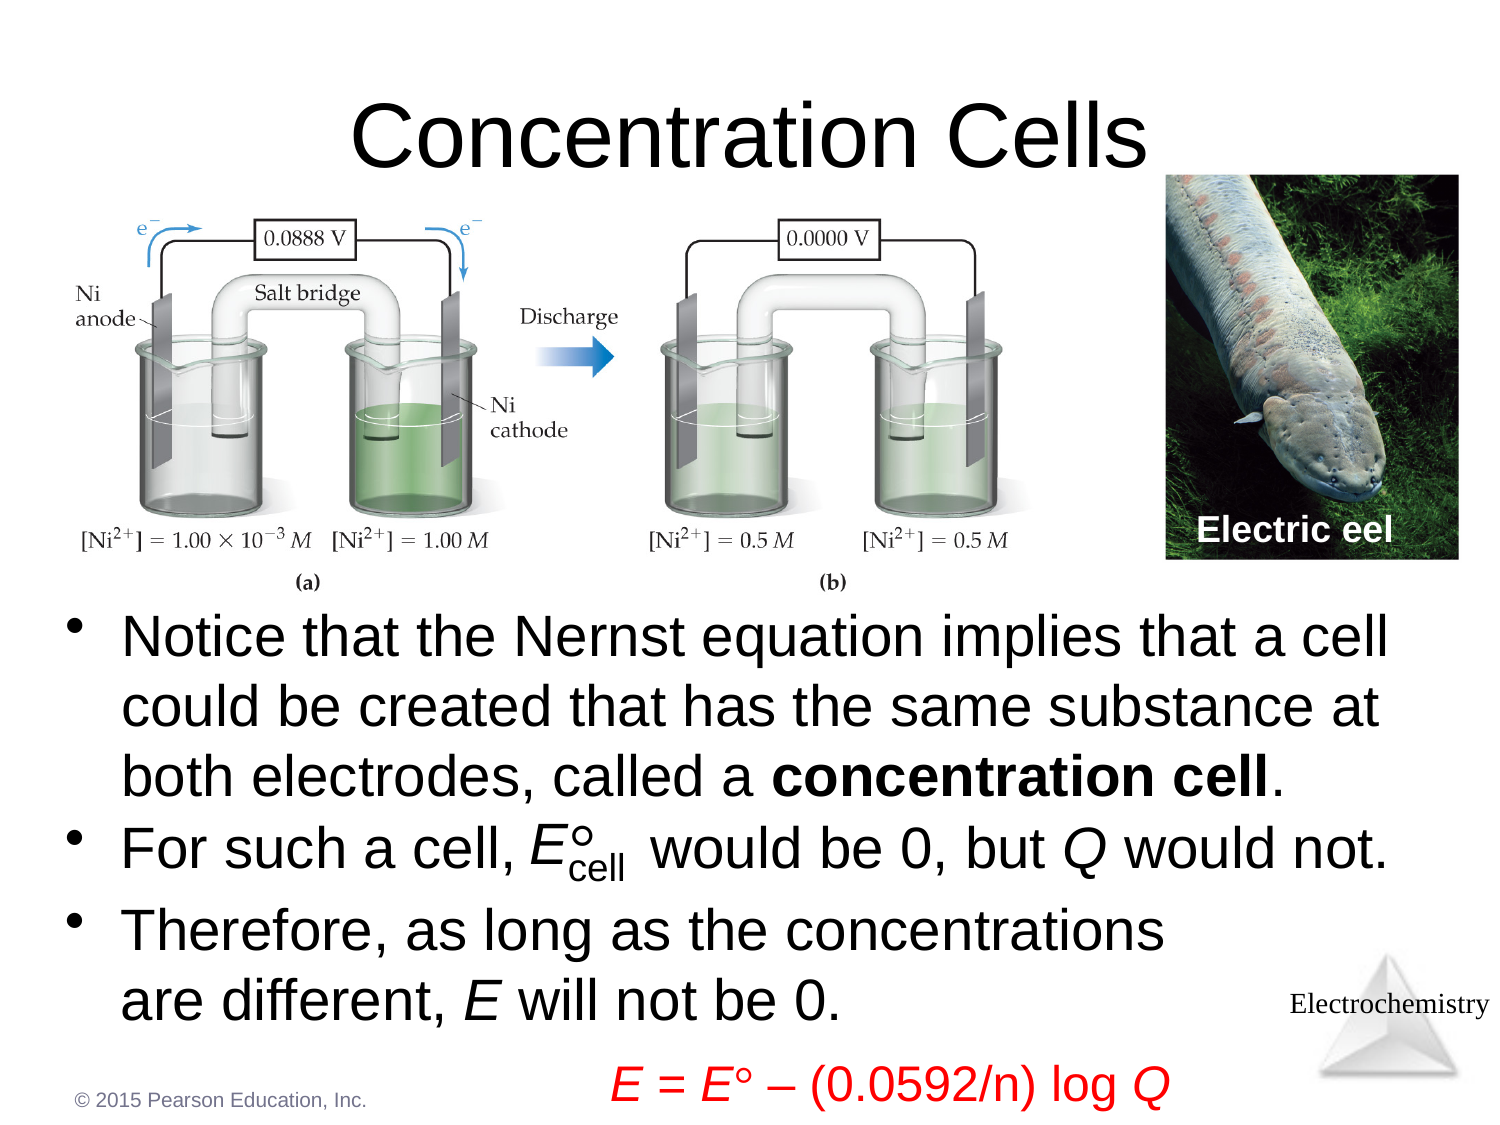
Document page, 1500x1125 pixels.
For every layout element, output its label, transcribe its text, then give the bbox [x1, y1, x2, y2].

picture [69, 212, 1039, 595]
picture [1275, 900, 1500, 1125]
list Notice that the Nernst equation implies that a cell could be created that has the same substance at both electrodes, called a concentration cell. [49, 590, 1463, 829]
title Concentration Cells [0, 37, 1500, 226]
text_box E = E° – (0.0592/n) log Q [595, 1044, 1186, 1119]
picture [1162, 170, 1463, 563]
text_box Therefore, as long as the concentrations are different, E will not be 0. [50, 901, 1256, 1040]
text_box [49, 790, 1407, 893]
